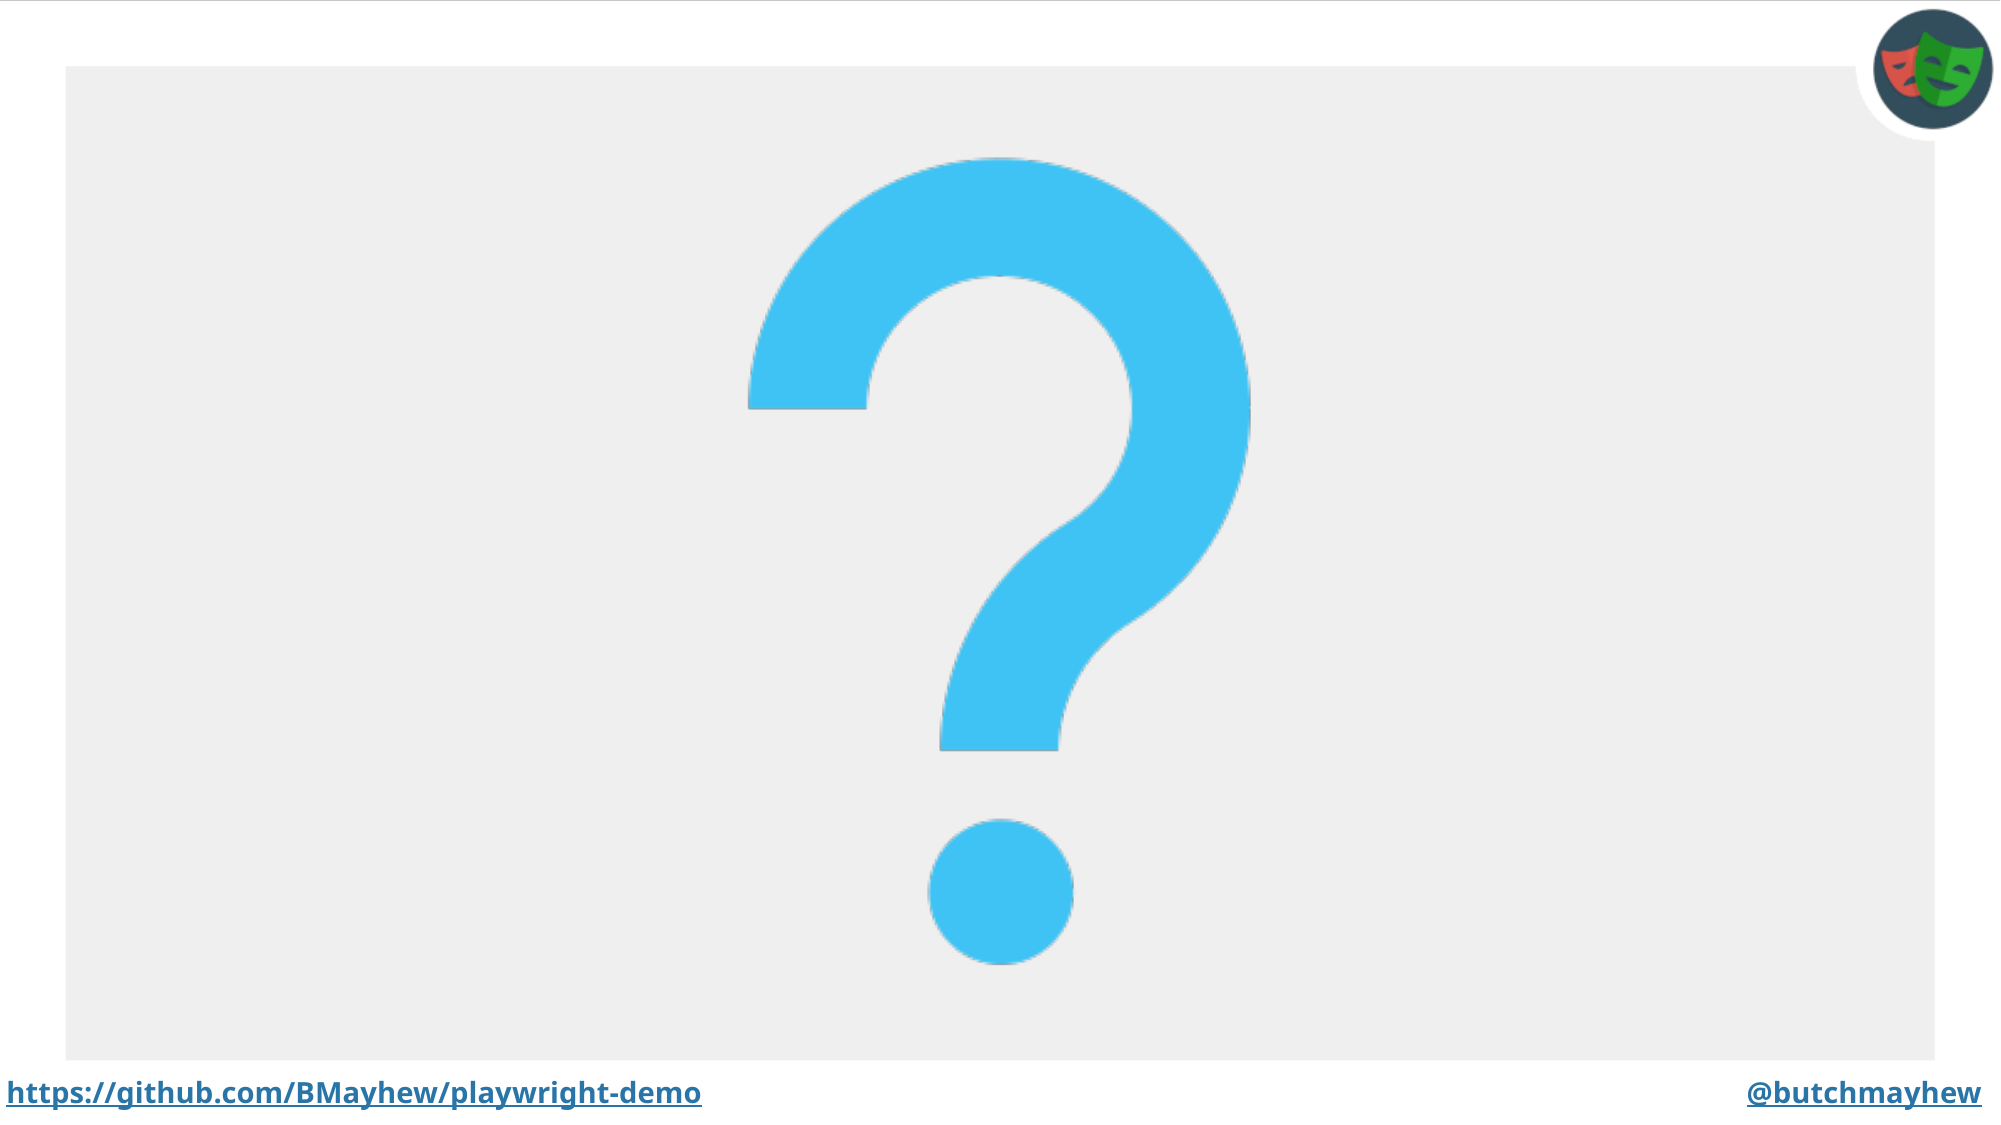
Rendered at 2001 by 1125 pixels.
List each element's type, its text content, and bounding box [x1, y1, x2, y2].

text_box https://github.com/BMayhew/playwright-demo [0, 1066, 717, 1117]
text_box @butchmayhew [1731, 1066, 1997, 1117]
picture [0, 0, 2001, 1125]
